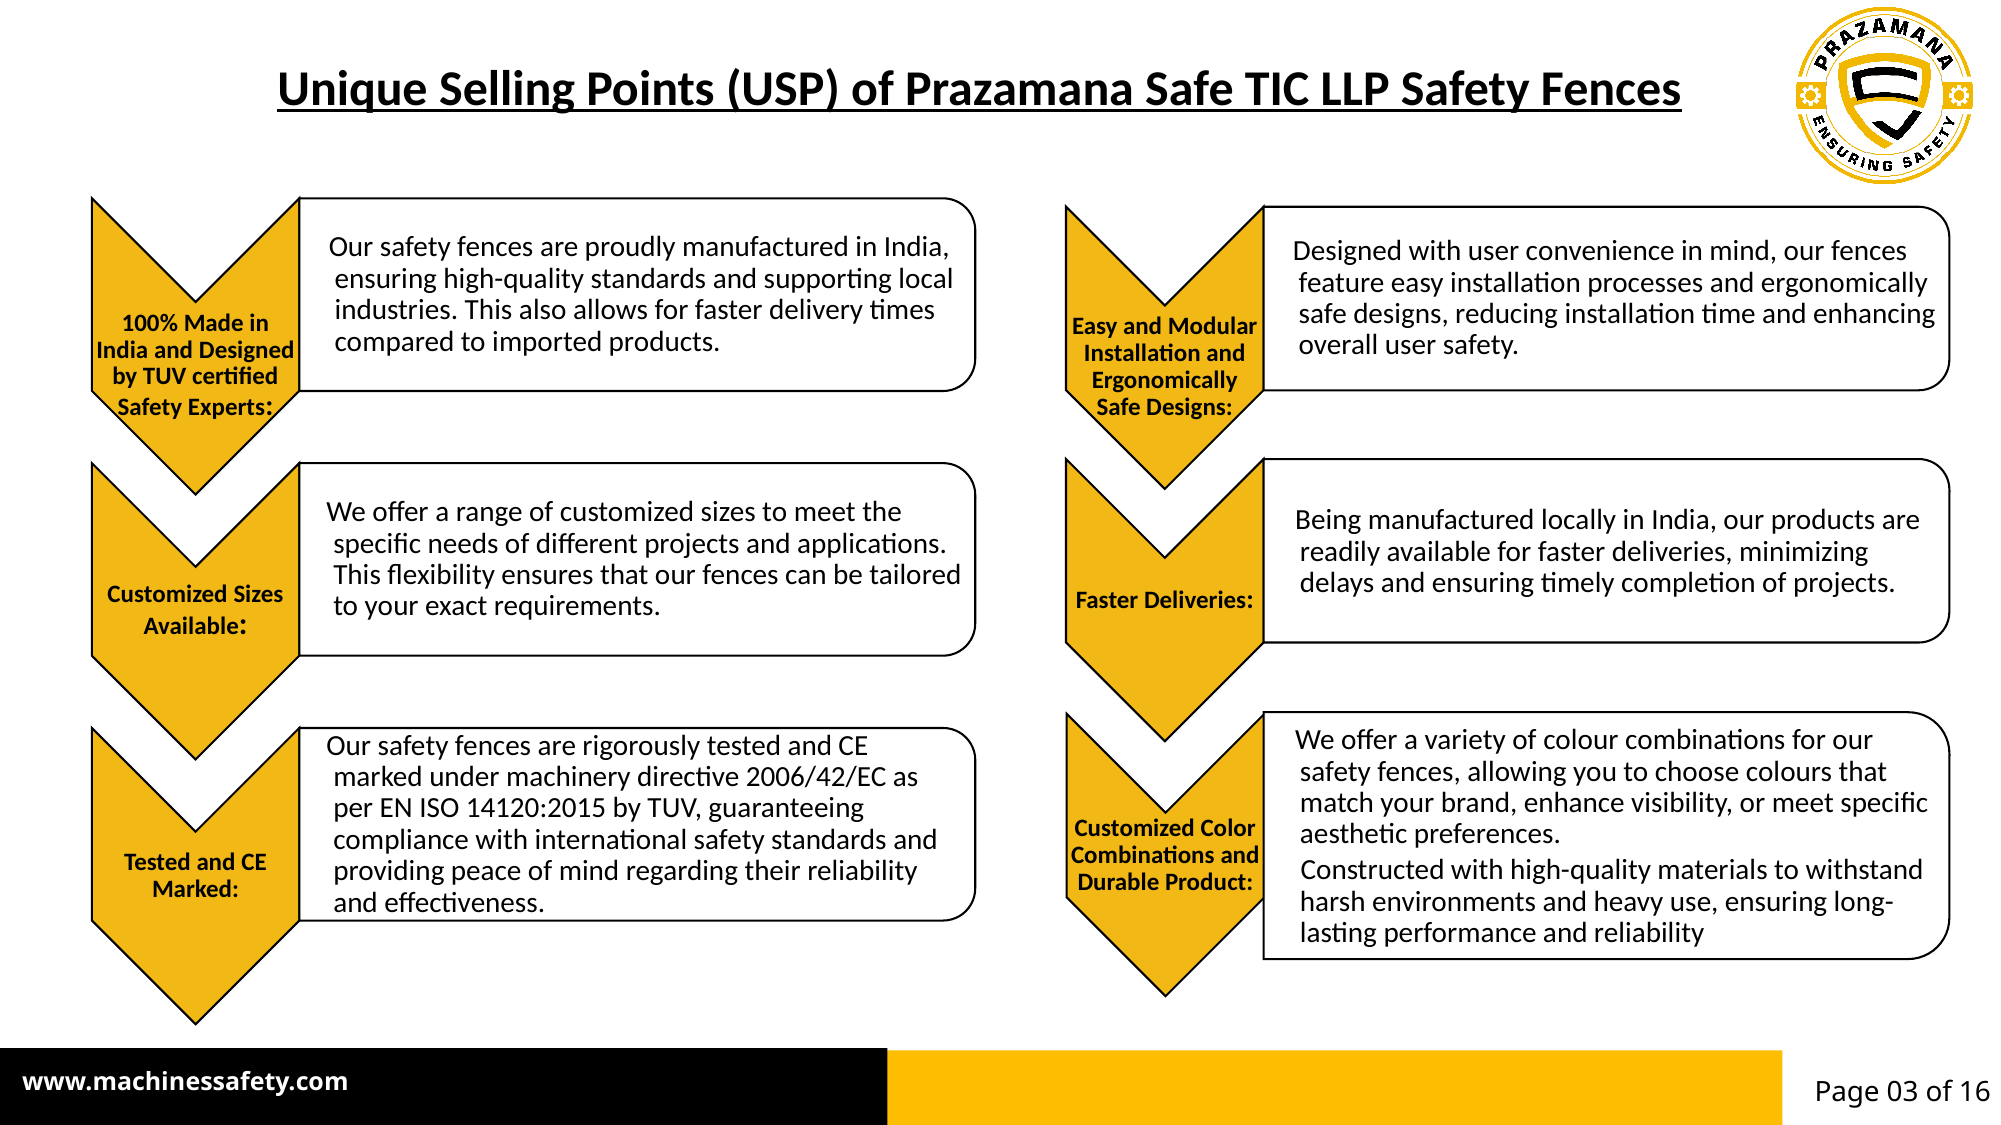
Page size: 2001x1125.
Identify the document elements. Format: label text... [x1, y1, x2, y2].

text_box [1065, 202, 1950, 1030]
text_box Unique Selling Points (USP) of Prazamana Safe TIC LLP Safety Fences [191, 51, 1750, 116]
text_box [888, 1050, 1783, 1125]
text_box Page 03 of 16 [1773, 1068, 1991, 1108]
text_box www.machinessafety.com [7, 1057, 391, 1103]
text_box [0, 1048, 888, 1125]
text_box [91, 197, 976, 1026]
picture [1750, 0, 2000, 229]
text_box (machi [140, 1060, 524, 1115]
